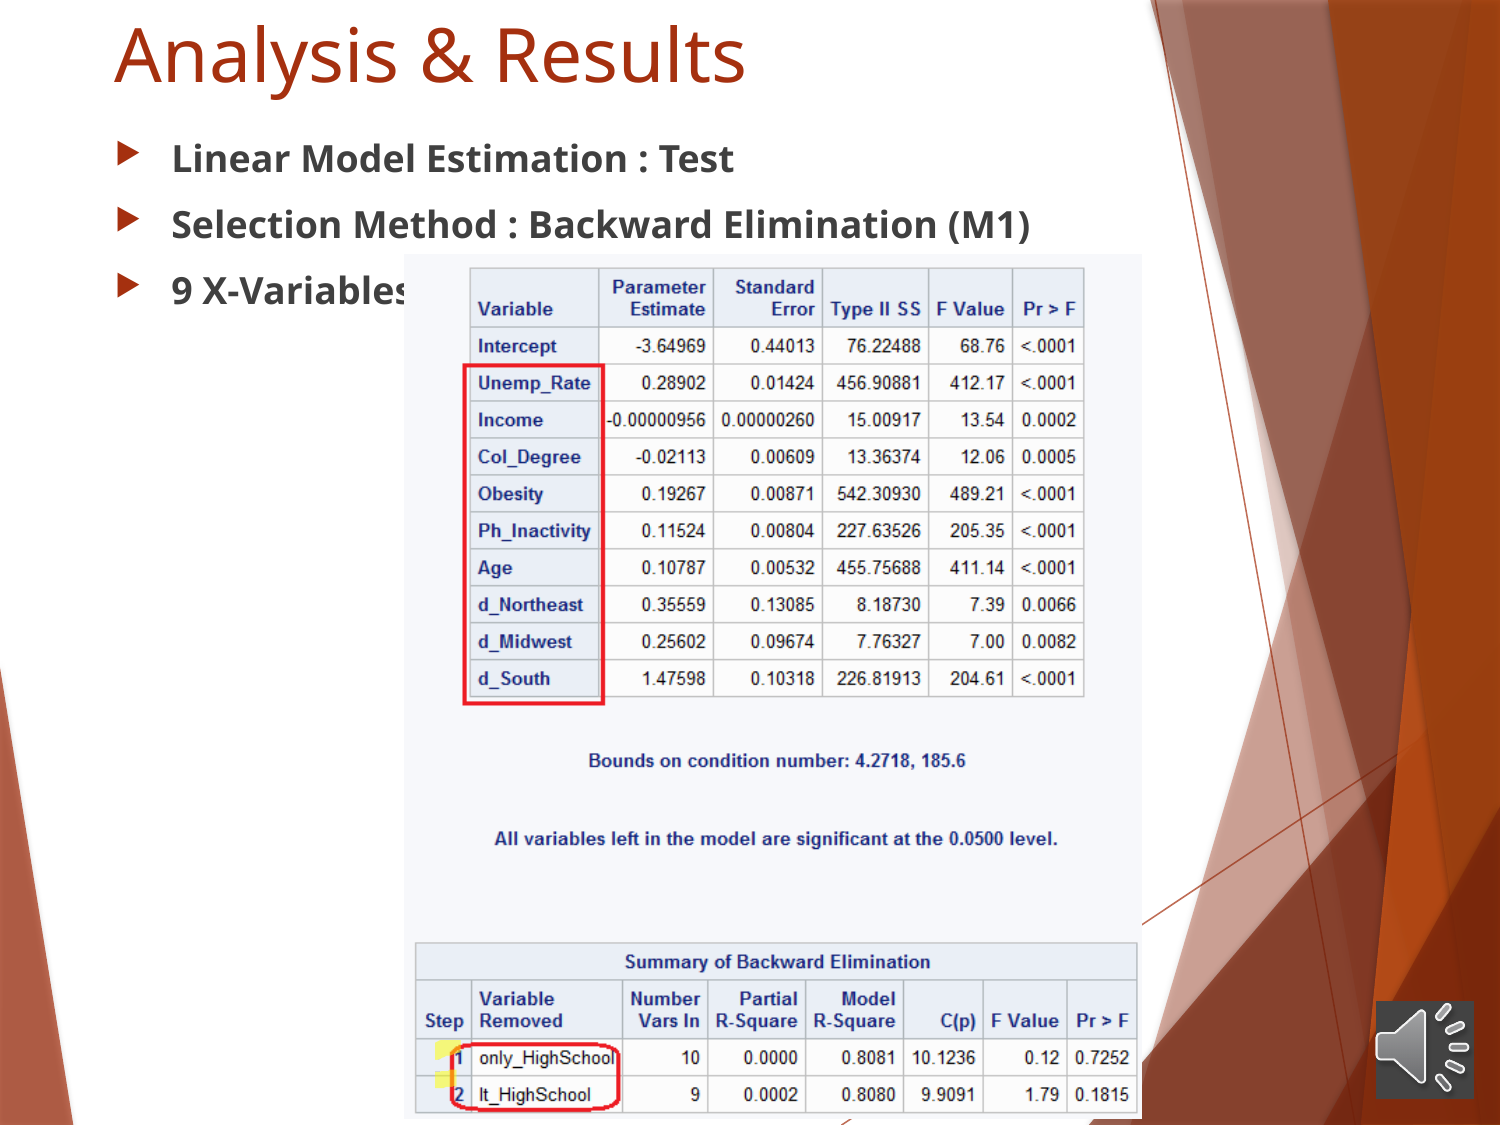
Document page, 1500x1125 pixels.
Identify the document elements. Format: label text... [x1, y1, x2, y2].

picture [403, 254, 1142, 1119]
title Analysis & Results [99, 0, 1142, 127]
list Linear Model Estimation : Test Selection Method : Backward Elimination (M1) 9 X-Variables [99, 127, 1142, 992]
picture [1374, 999, 1476, 1101]
